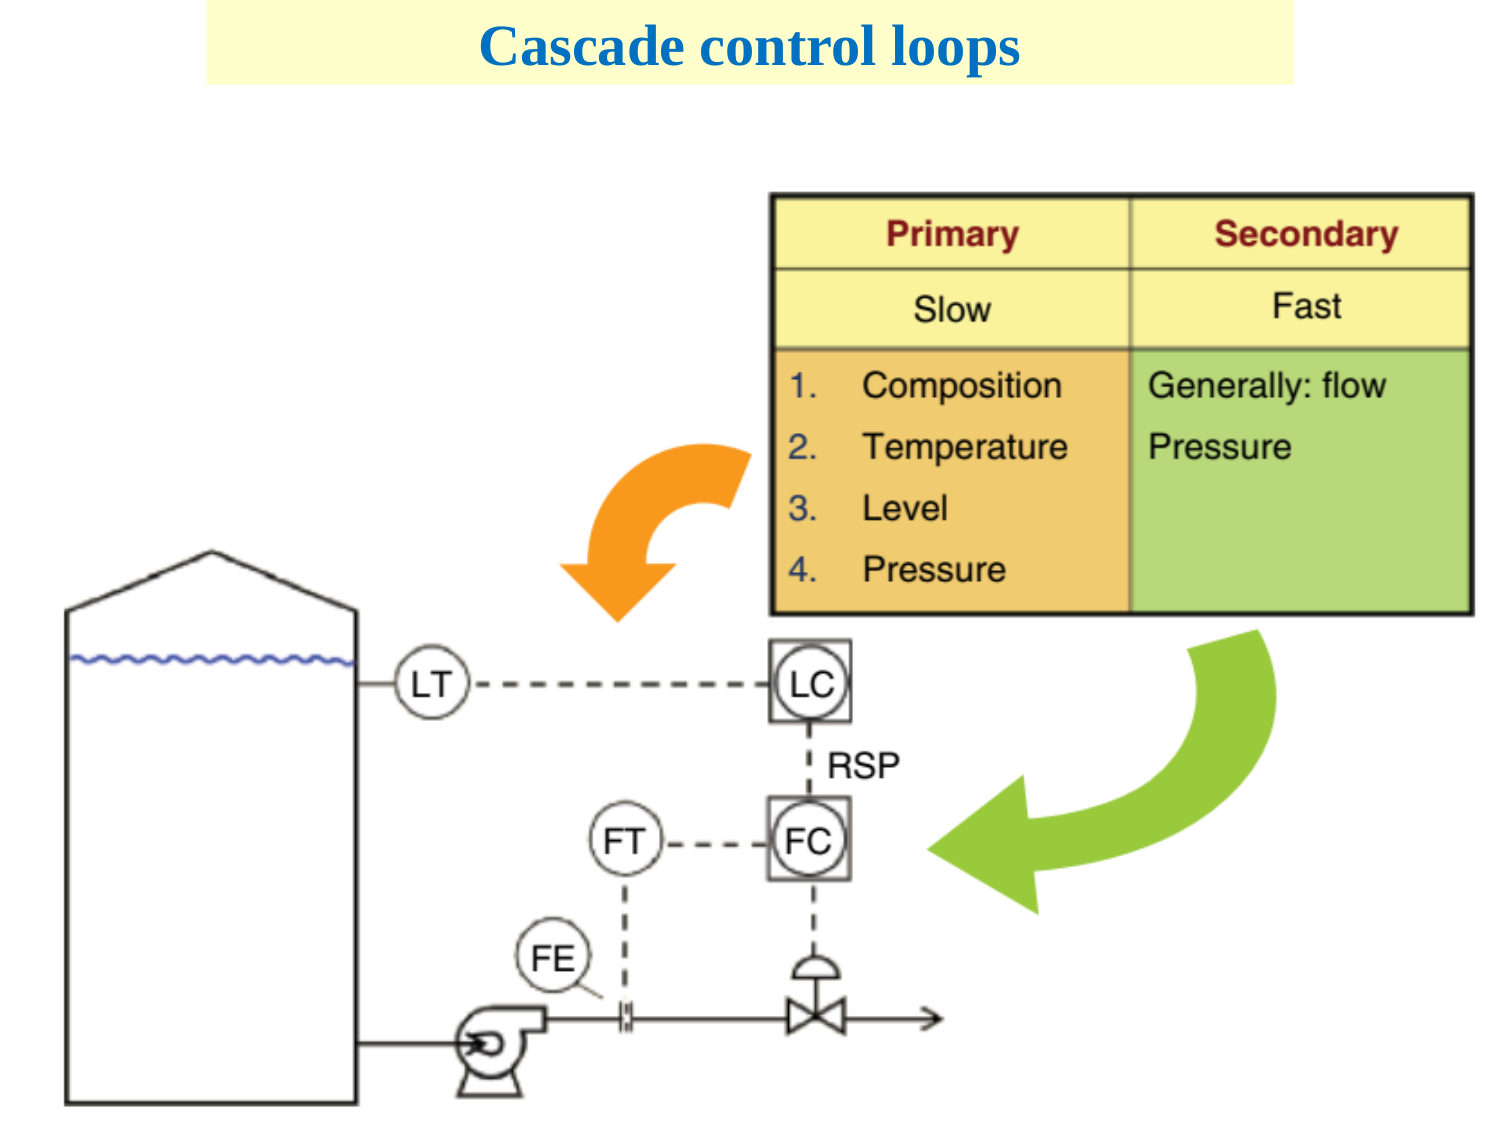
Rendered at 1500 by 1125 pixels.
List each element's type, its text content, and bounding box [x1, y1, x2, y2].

text_box Cascade control loops [206, 0, 1294, 85]
picture [0, 167, 1488, 1125]
